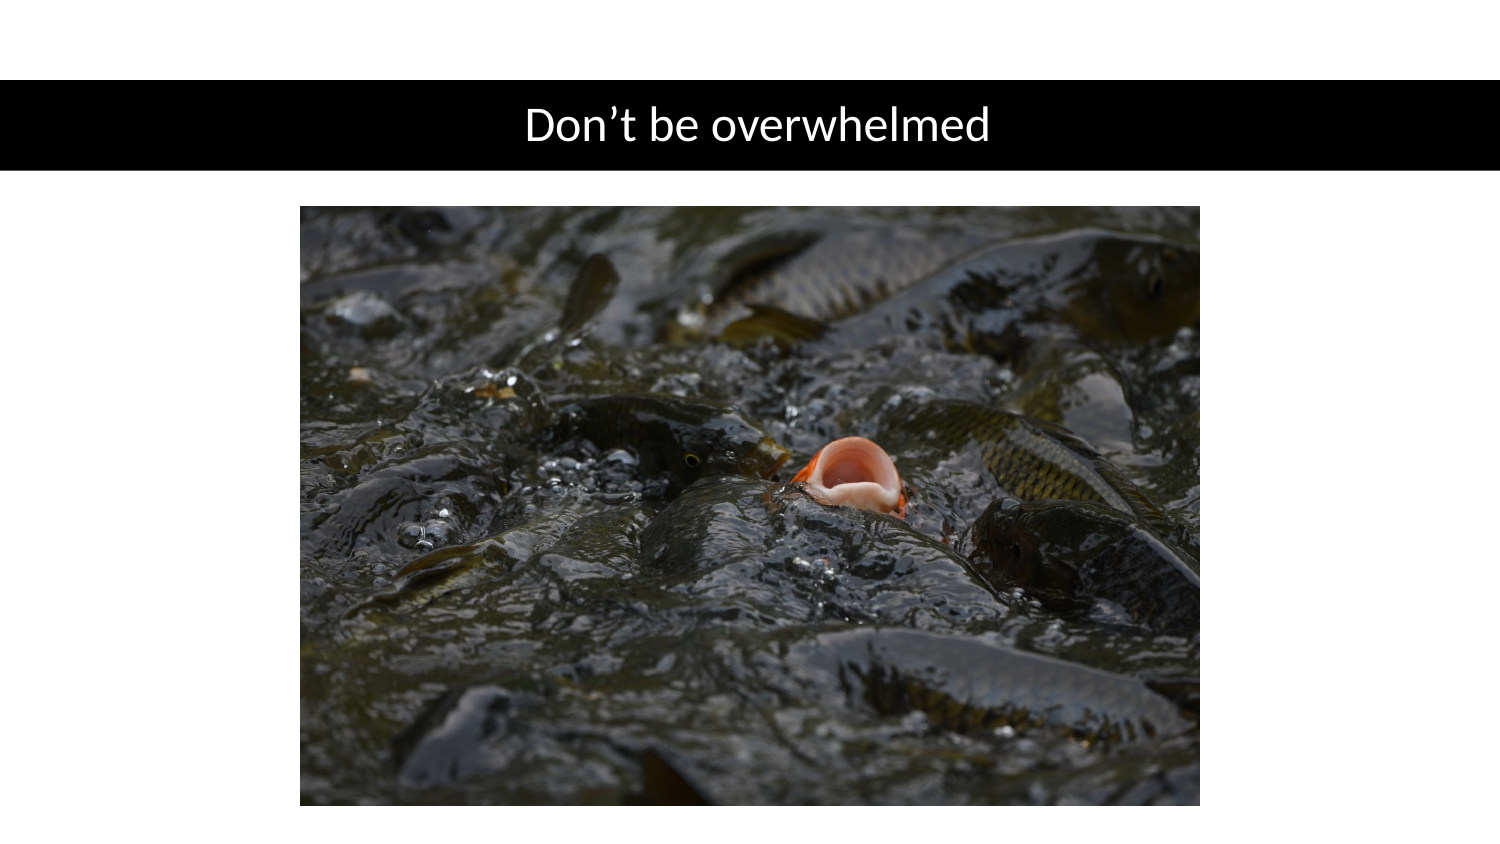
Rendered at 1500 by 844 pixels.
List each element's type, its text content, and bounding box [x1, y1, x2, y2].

text_box [0, 78, 1500, 173]
title Don’t be overwhelmed [68, 79, 1448, 171]
picture [300, 205, 1200, 807]
